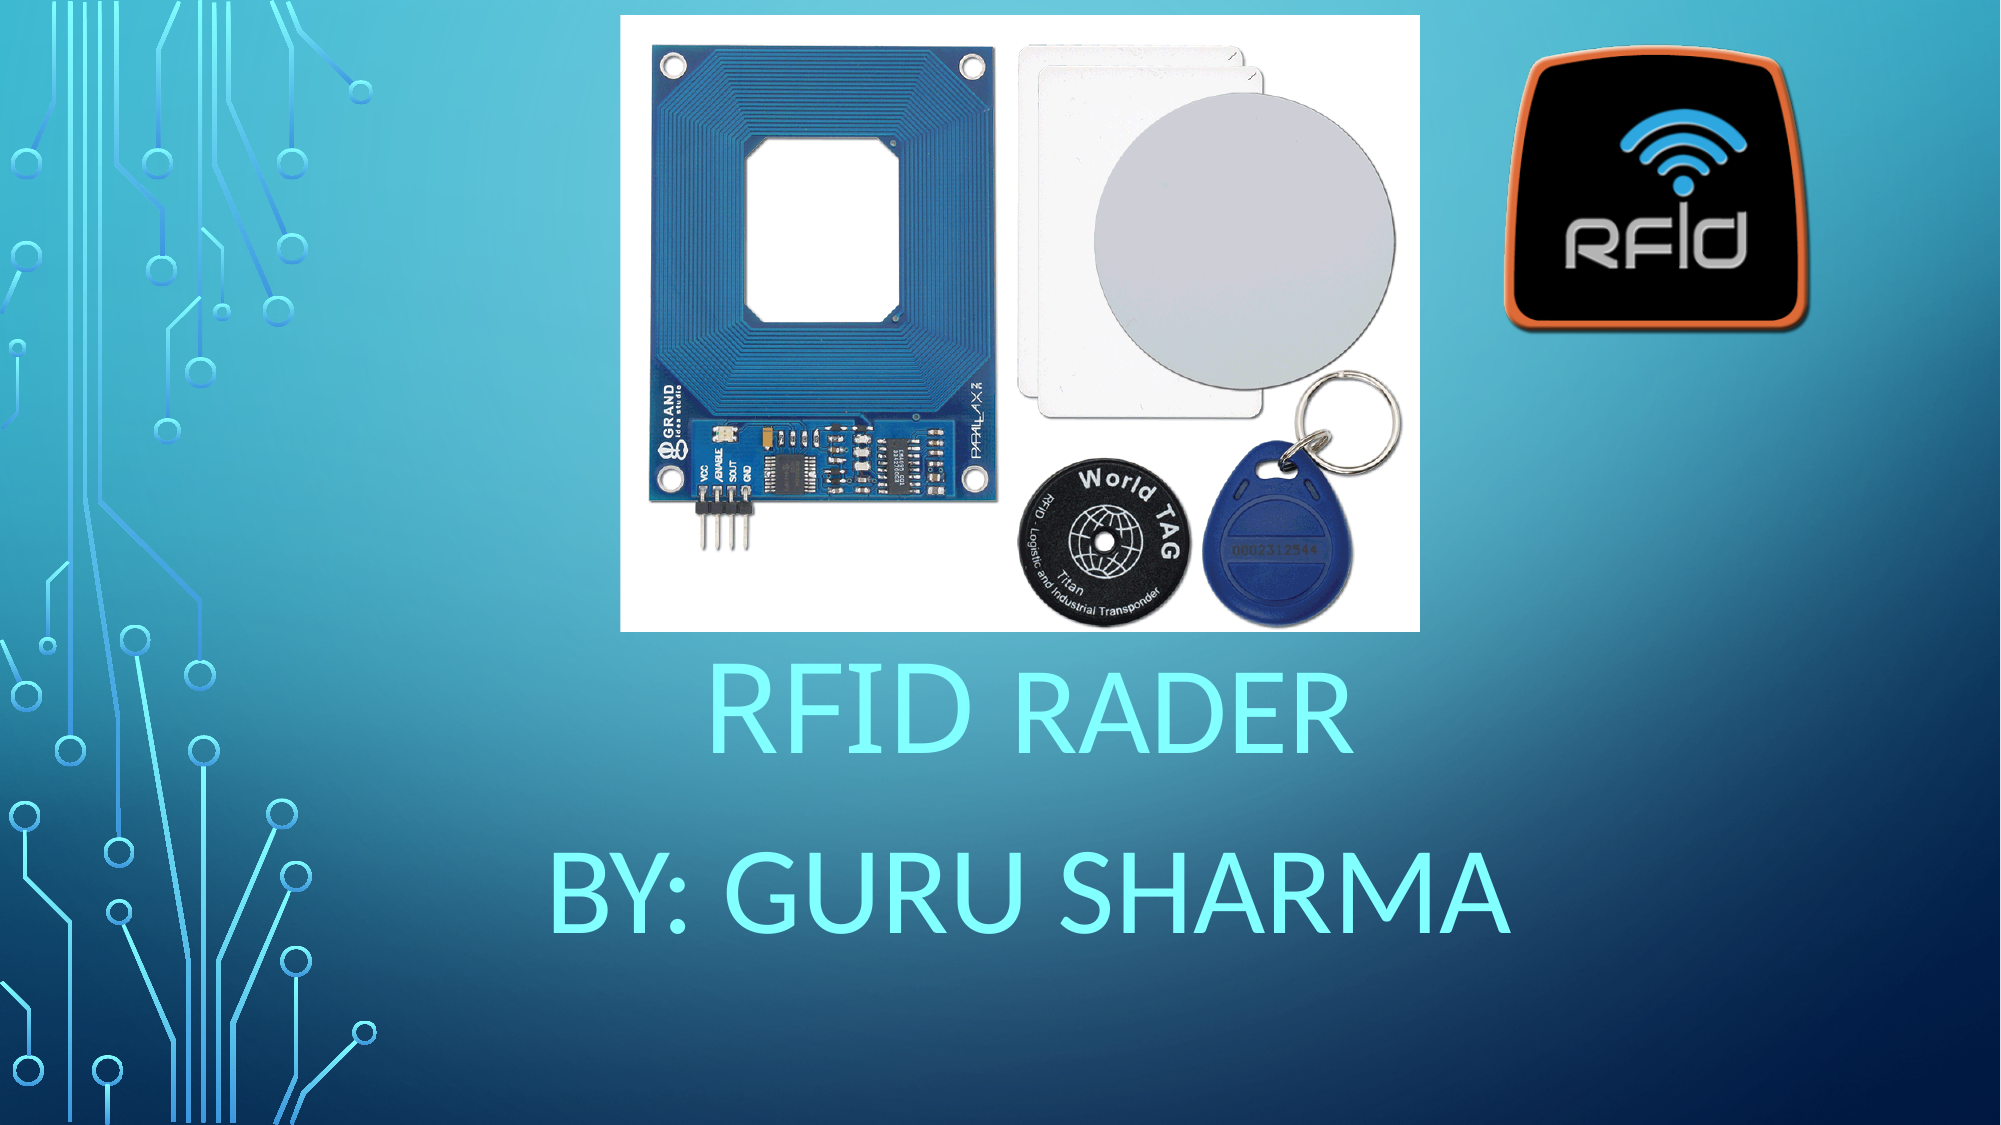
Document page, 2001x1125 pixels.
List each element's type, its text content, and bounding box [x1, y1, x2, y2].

subtitle RFID Rader By: GurU Sharma [307, 590, 1750, 863]
picture [620, 15, 1421, 633]
picture [1499, 31, 1813, 345]
